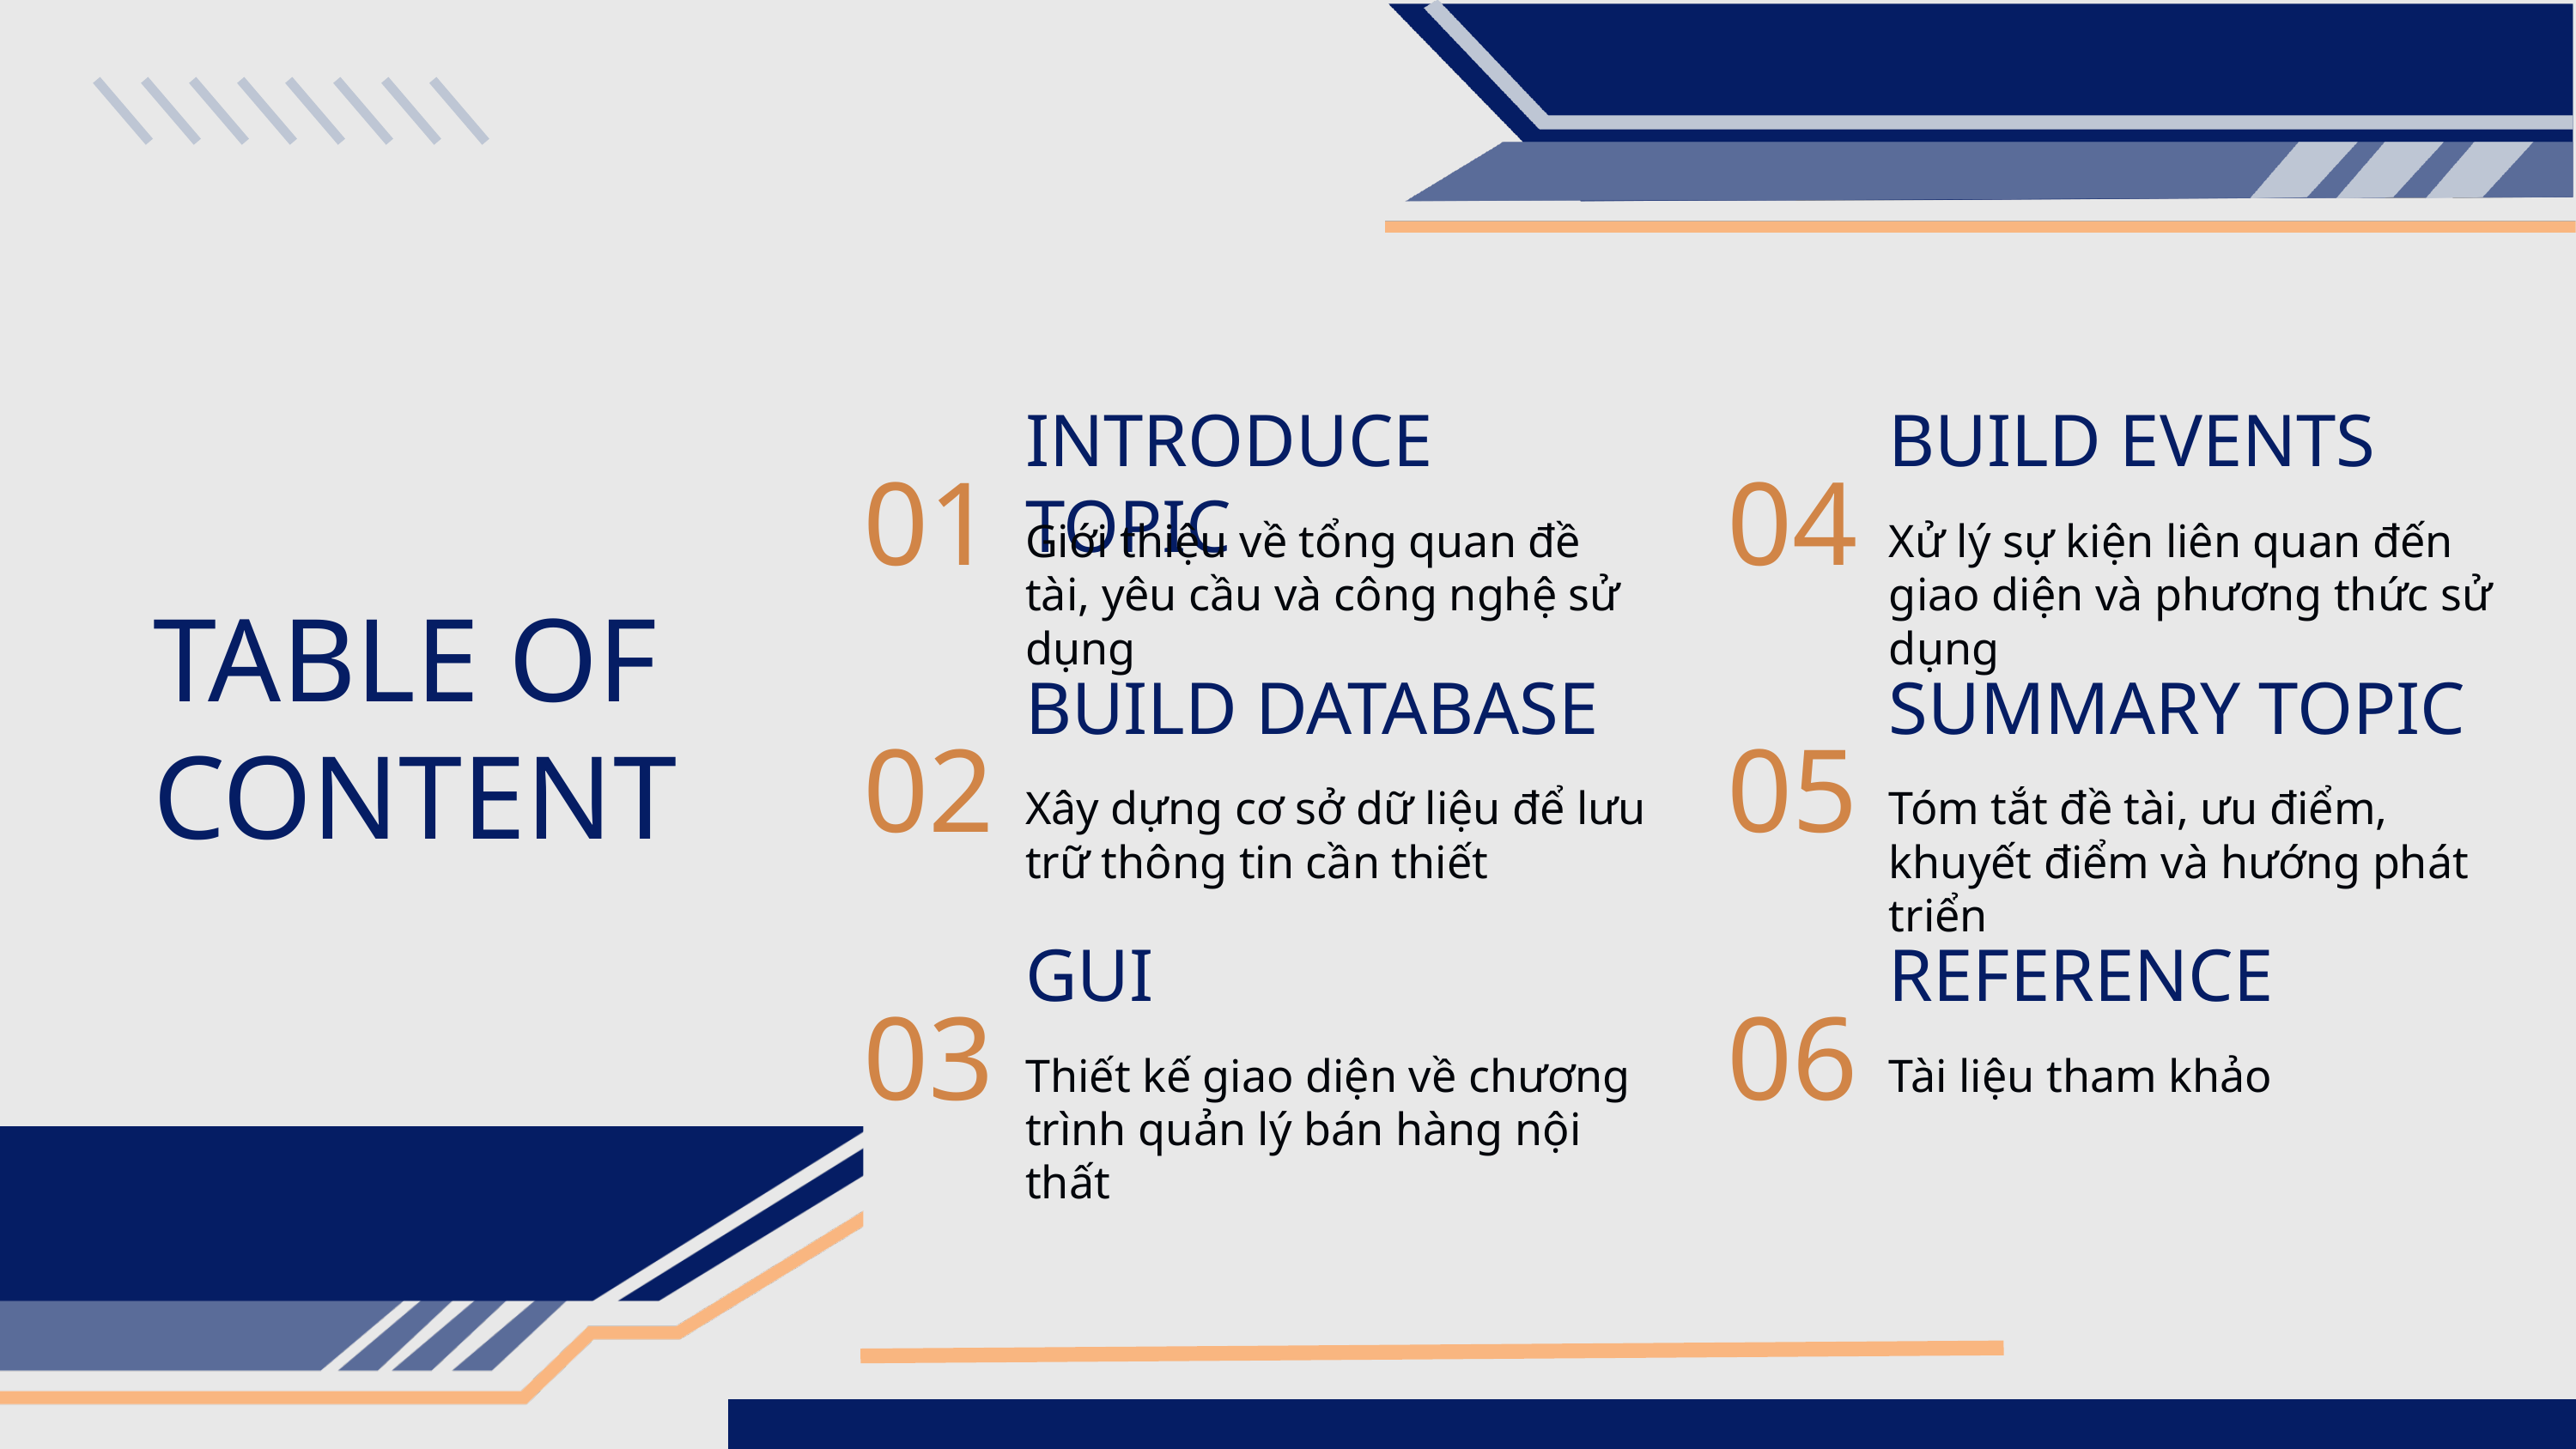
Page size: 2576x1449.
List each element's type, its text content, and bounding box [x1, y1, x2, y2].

text_box 05 [1727, 718, 1889, 856]
text_box Thiết kế giao diện về chương trình quản lý bán hàng nội thất [1025, 1046, 1649, 1209]
text_box TABLE OF CONTENT [153, 587, 711, 863]
text_box [1385, 0, 2576, 233]
text_box 04 [1727, 451, 1889, 588]
text_box BUILD EVENTS [1889, 395, 2513, 482]
text_box 02 [863, 718, 1026, 856]
text_box Tóm tắt đề tài, ưu điểm, khuyết điểm và hướng phát triển [1889, 779, 2513, 930]
text_box INTRODUCE TOPIC [1025, 395, 1649, 512]
text_box [0, 1126, 864, 1449]
text_box Tài liệu tham khảo [1889, 1046, 2513, 1101]
text_box REFERENCE [1889, 930, 2513, 1016]
text_box Giới thiệu về tổng quan đề tài, yêu cầu và công nghệ sử dụng [1025, 512, 1649, 674]
text_box GUI [1025, 930, 1649, 1016]
text_box SUMMARY TOPIC [1889, 674, 2513, 749]
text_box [727, 1399, 2576, 1449]
text_box Xây dựng cơ sở dữ liệu để lưu trữ thông tin cần thiết [1025, 779, 1649, 888]
text_box Xử lý sự kiện liên quan đến giao diện và phương thức sử dụng [1889, 512, 2513, 674]
text_box 06 [1727, 985, 1889, 1123]
text_box 03 [863, 985, 1026, 1123]
text_box 01 [863, 451, 1025, 588]
text_box BUILD DATABASE [1025, 674, 1649, 749]
